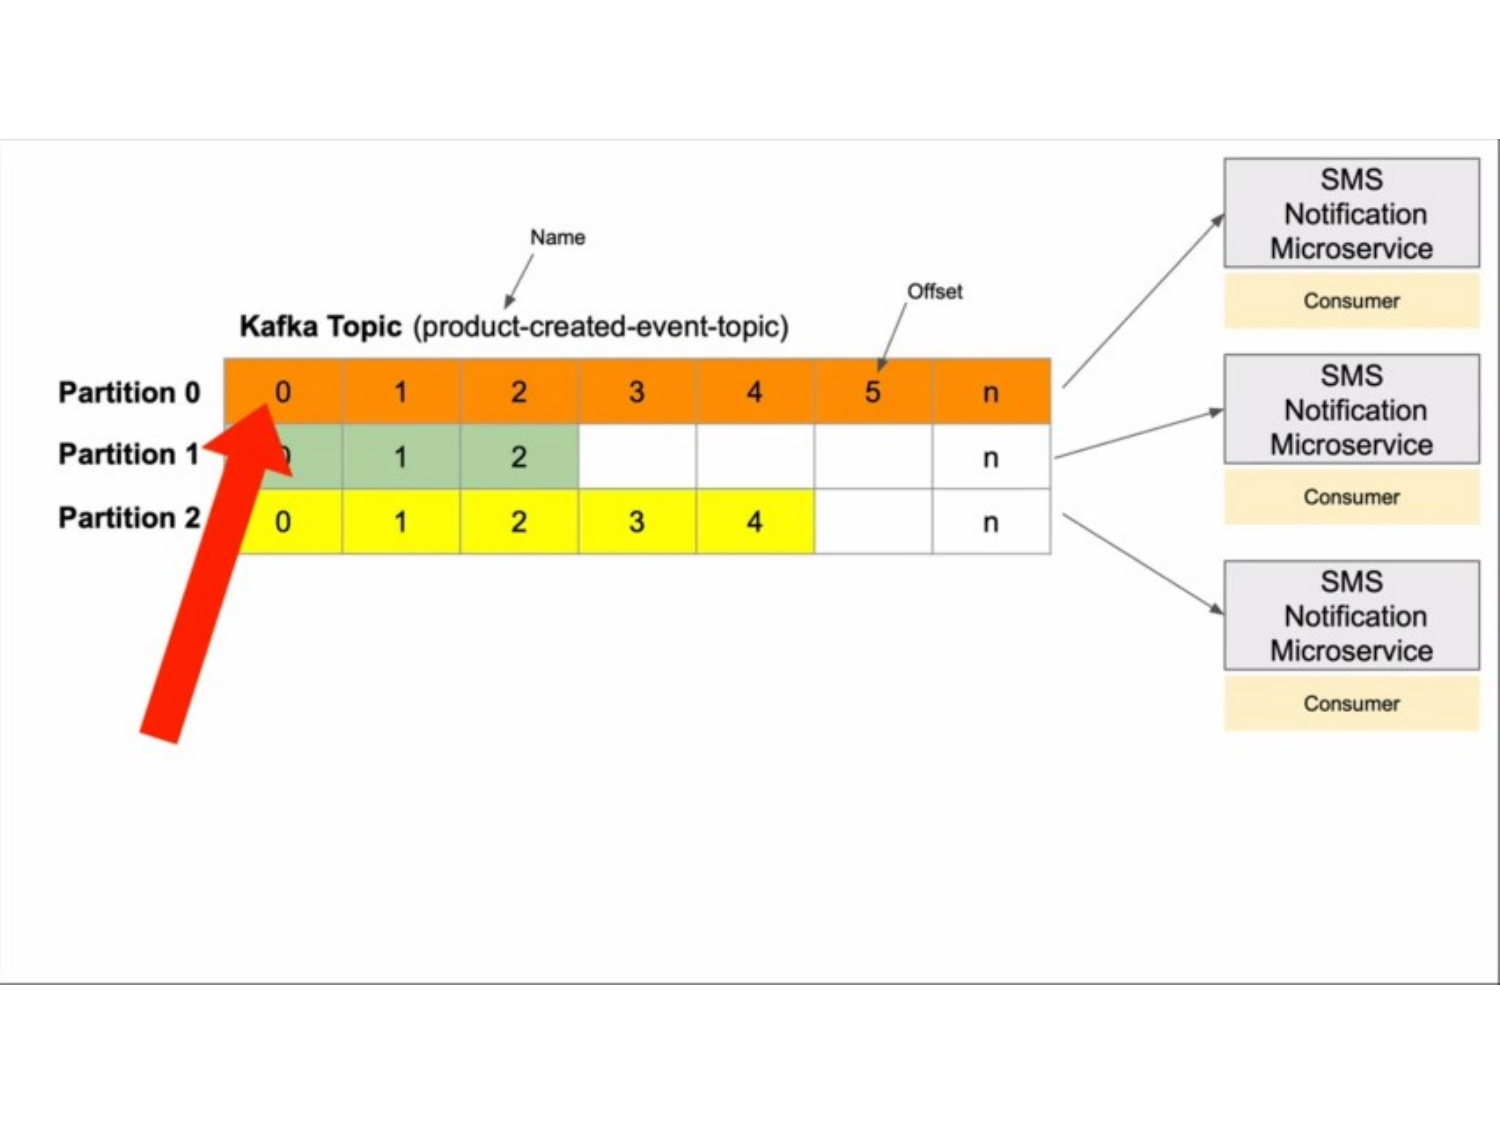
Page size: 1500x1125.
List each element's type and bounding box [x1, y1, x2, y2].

picture [0, 139, 1500, 986]
